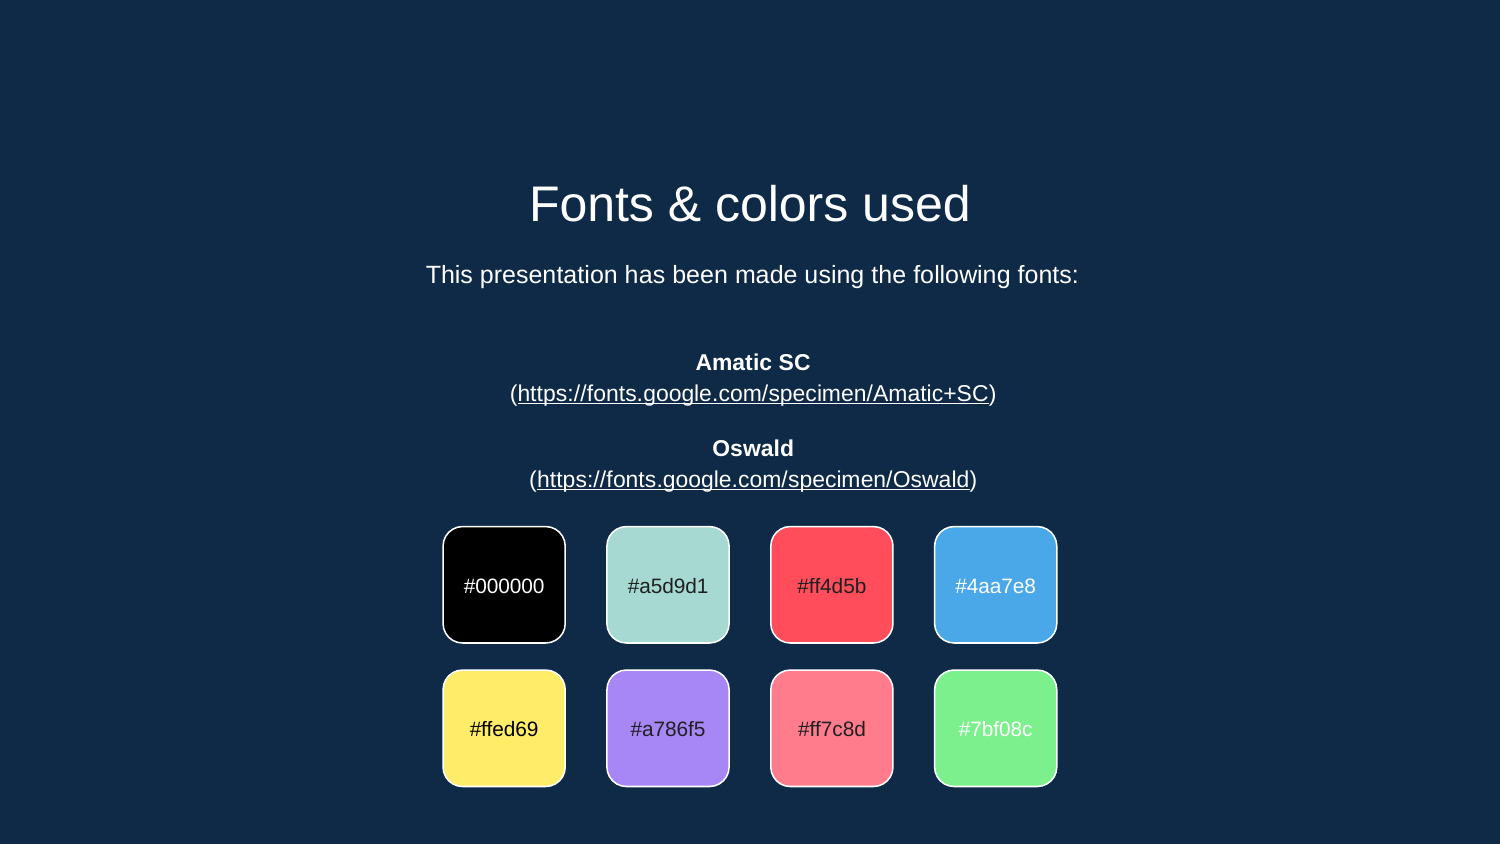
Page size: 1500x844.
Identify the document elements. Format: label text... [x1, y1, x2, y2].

text_box [606, 763, 730, 787]
text_box #ff4d5b [770, 550, 893, 619]
text_box #000000 [443, 550, 566, 619]
text_box [606, 619, 730, 643]
text_box #a786f5 [606, 694, 730, 763]
text_box [443, 619, 566, 643]
text_box #4aa7e8 [934, 550, 1057, 619]
text_box [934, 619, 1057, 643]
text_box [443, 526, 566, 550]
title Fonts & colors used [171, 156, 1328, 236]
text_box [770, 526, 893, 550]
text_box [934, 670, 1057, 694]
list This presentation has been made using the following fonts: [175, 239, 1332, 312]
text_box [770, 763, 893, 787]
text_box [443, 670, 566, 694]
text_box [606, 526, 730, 550]
text_box #ffed69 [443, 694, 566, 763]
text_box [770, 670, 893, 694]
text_box [443, 763, 566, 787]
text_box [770, 619, 893, 643]
list Amatic SC (https://fonts.google.com/specimen/Amatic+SC) Oswald (https://fonts.google.com/specimen/Oswald) [175, 314, 1332, 521]
text_box [606, 670, 730, 694]
text_box #7bf08c [934, 694, 1057, 763]
text_box #ff7c8d [770, 694, 893, 763]
text_box [934, 763, 1057, 787]
text_box #a5d9d1 [606, 550, 730, 619]
text_box [934, 526, 1057, 550]
